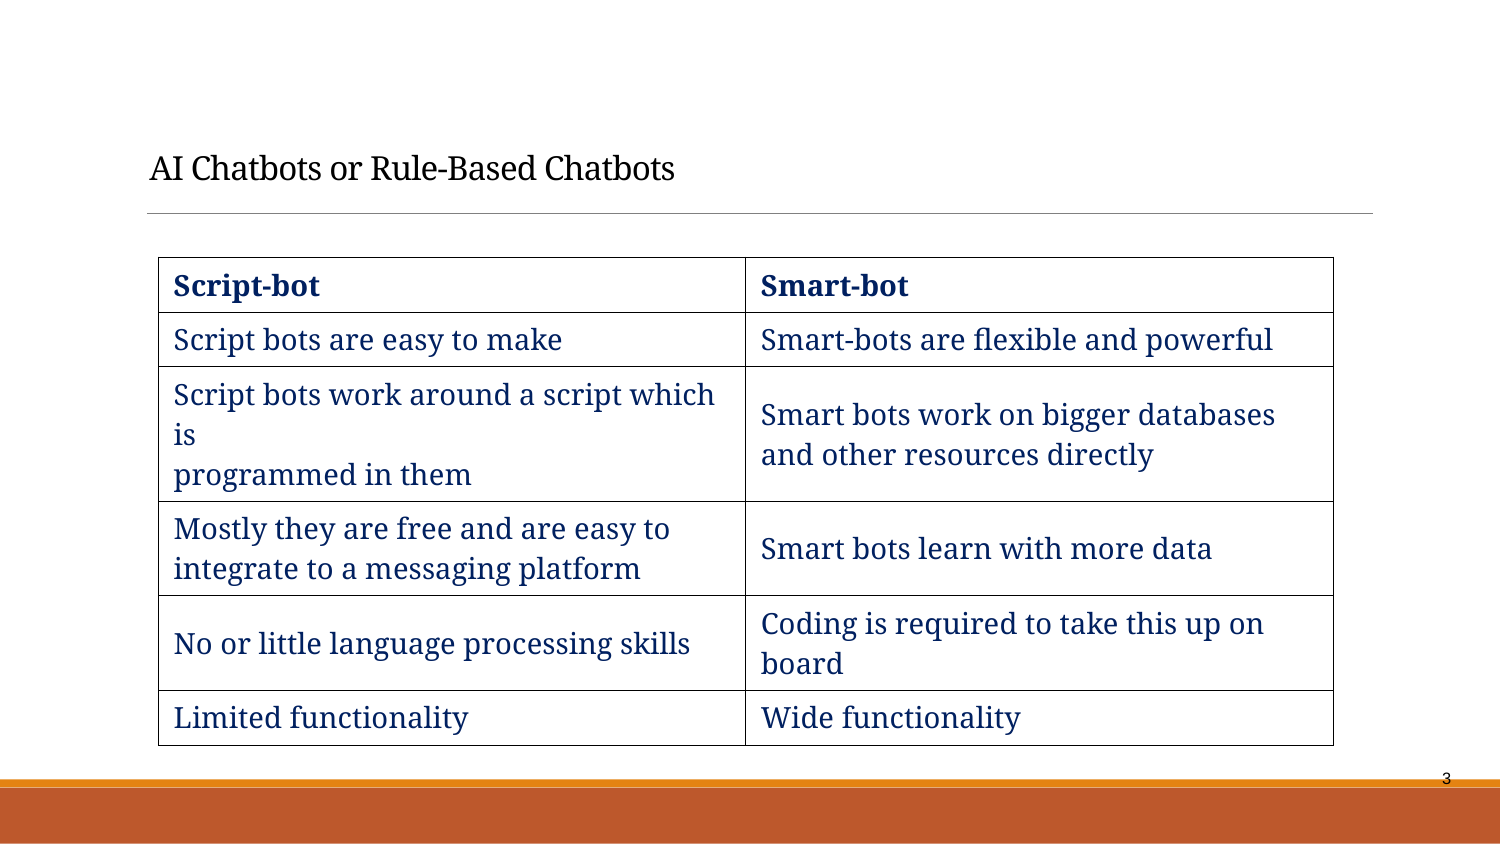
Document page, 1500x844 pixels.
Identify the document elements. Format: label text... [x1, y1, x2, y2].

table_header Script-bot [159, 258, 745, 312]
table_cell Smart-bots are flexible and powerful [746, 313, 1333, 366]
table_header Smart-bot [746, 258, 1333, 312]
list [134, 248, 165, 738]
table_cell Coding is required to take this up on board [746, 596, 1333, 690]
title AI Chatbots or Rule-Based Chatbots [134, 138, 1366, 243]
table_cell Script bots are easy to make [159, 313, 745, 366]
slide_number 3 [1376, 745, 1467, 810]
table_cell Smart bots learn with more data [746, 502, 1333, 595]
table_cell Mostly they are free and are easy to integrate to a messaging platform [159, 502, 745, 595]
table_cell Script bots work around a script which is programmed in them [159, 367, 745, 501]
table_cell Limited functionality [159, 691, 745, 745]
table_cell No or little language processing skills [159, 596, 745, 690]
table_cell Smart bots work on bigger databases and other resources directly [746, 367, 1333, 501]
table_cell Wide functionality [746, 691, 1333, 745]
